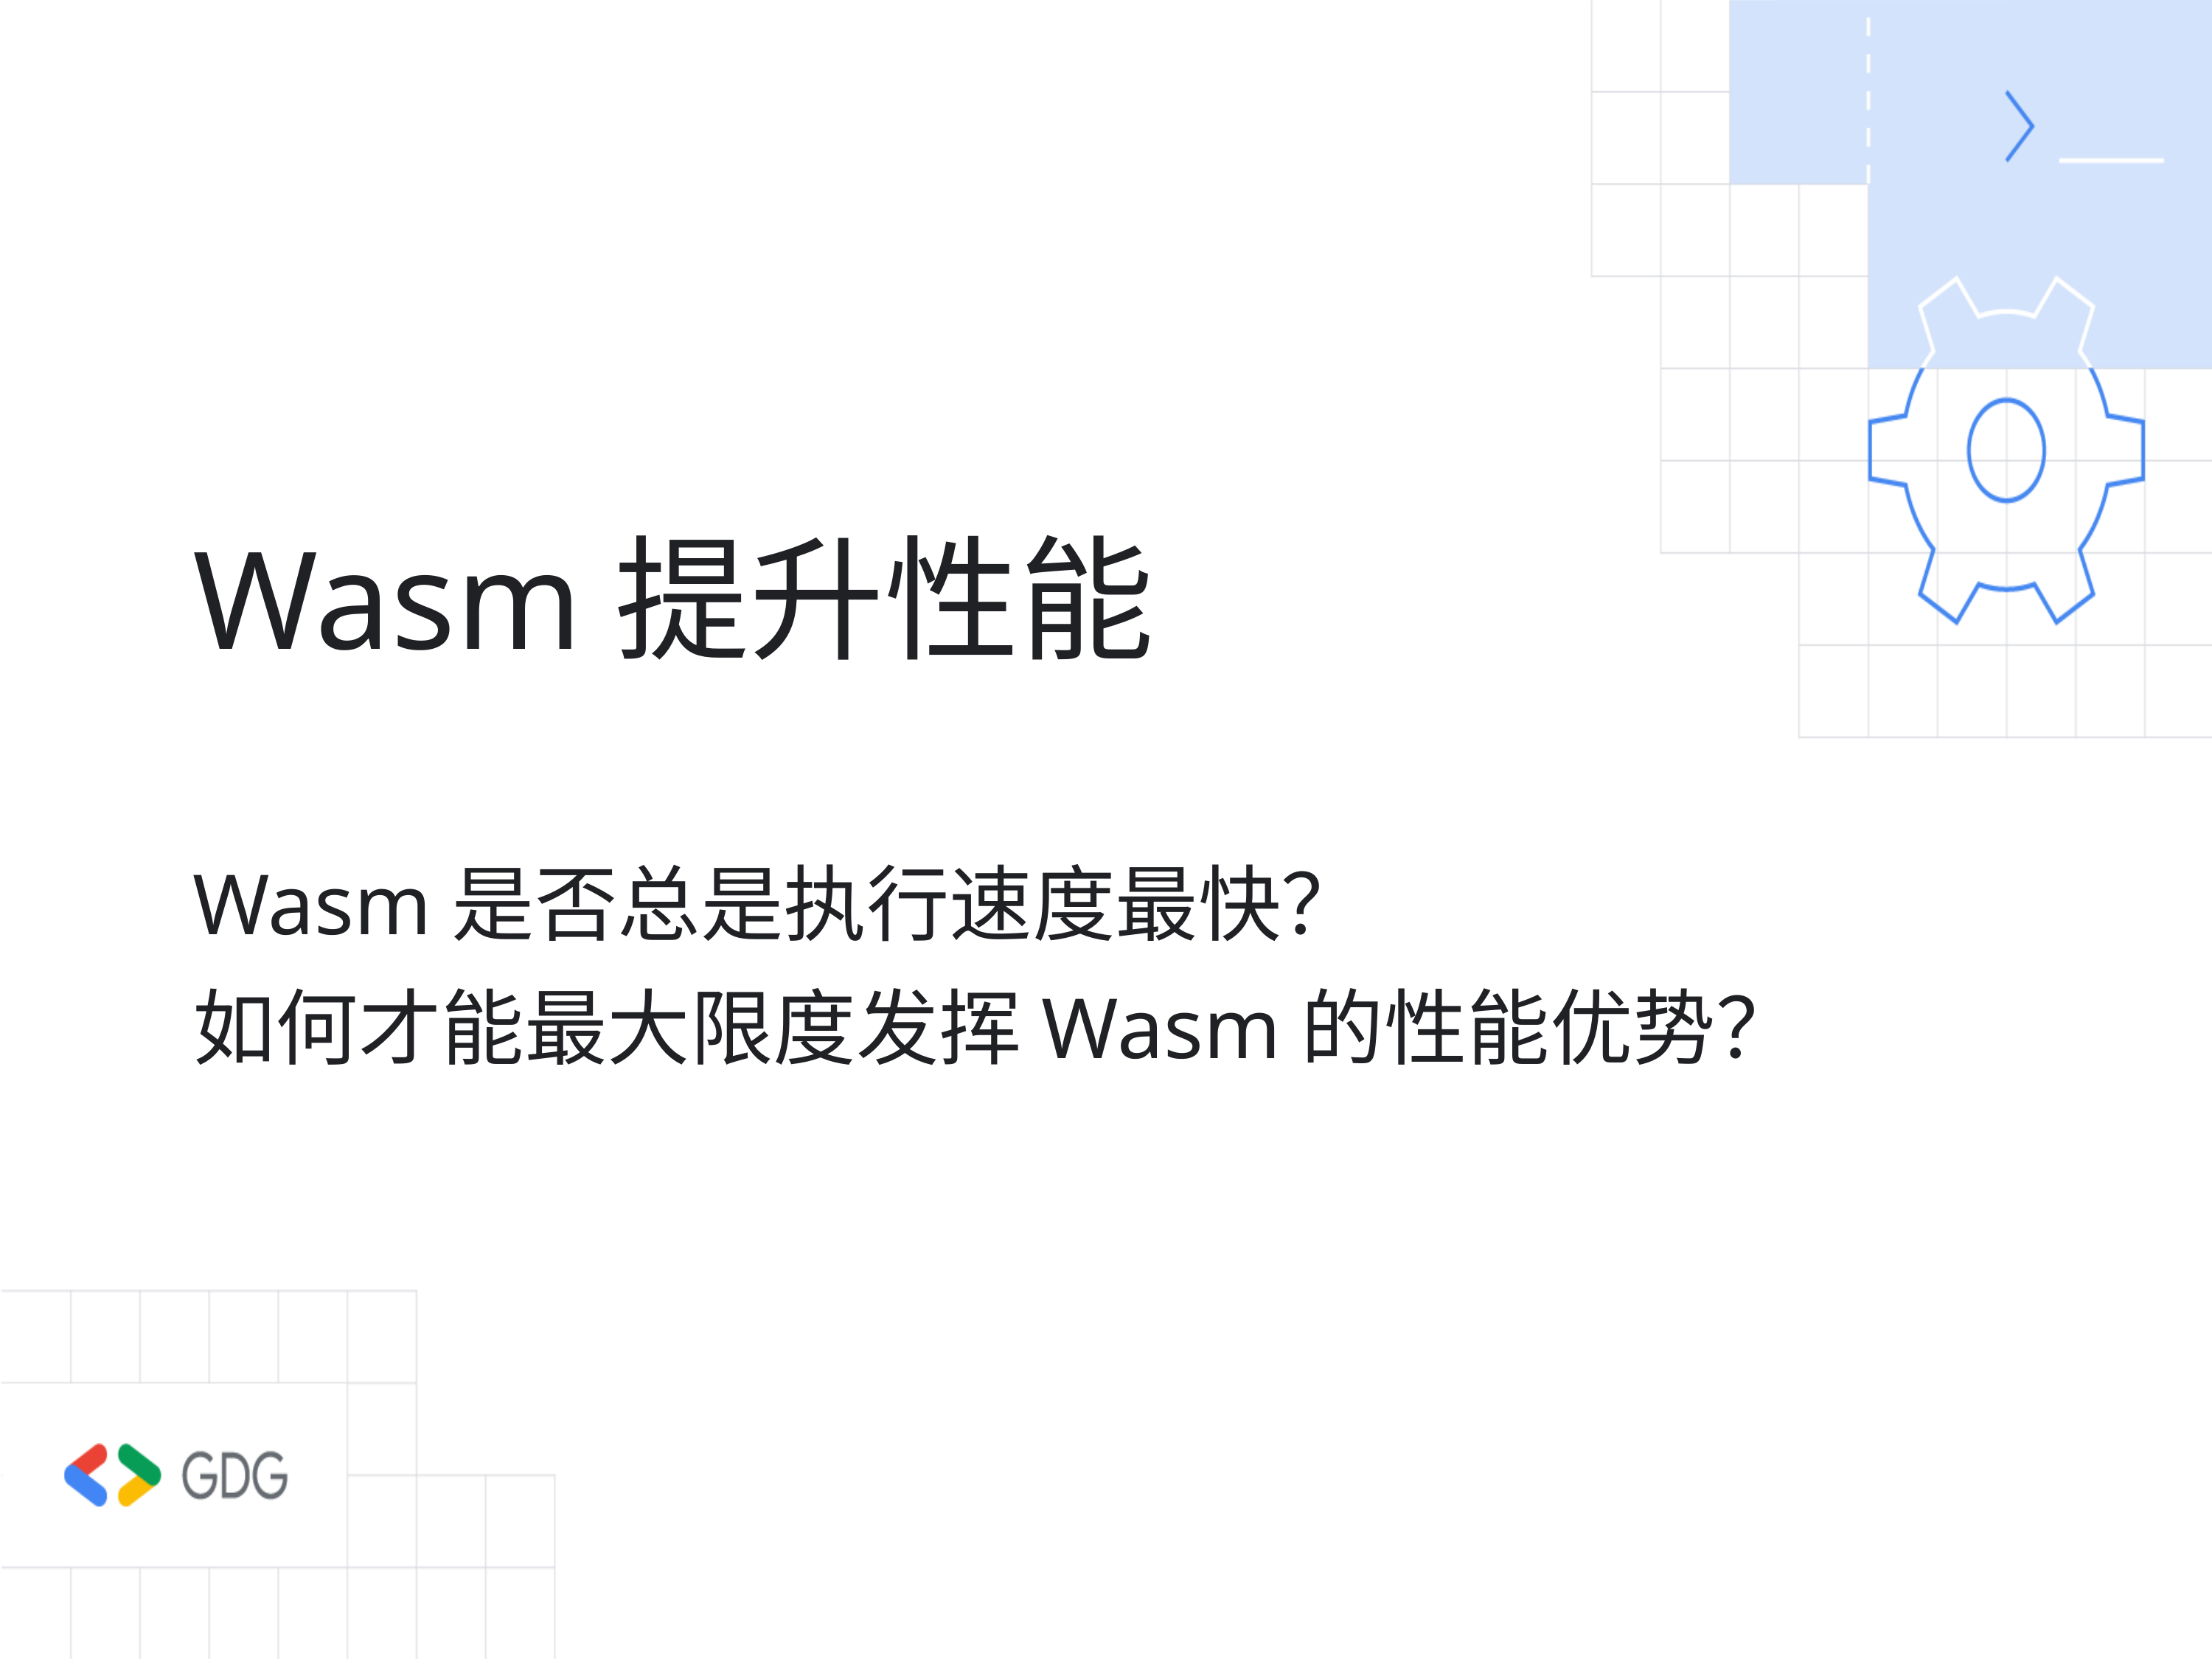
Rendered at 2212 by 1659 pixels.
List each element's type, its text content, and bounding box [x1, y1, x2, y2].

title Wasm是否总是执行速度最快？ 如何才能最大限度发挥Wasm的性能优势？ [184, 818, 1813, 1279]
picture [0, 0, 2212, 1659]
title Wasm提升性能 [184, 505, 1299, 818]
